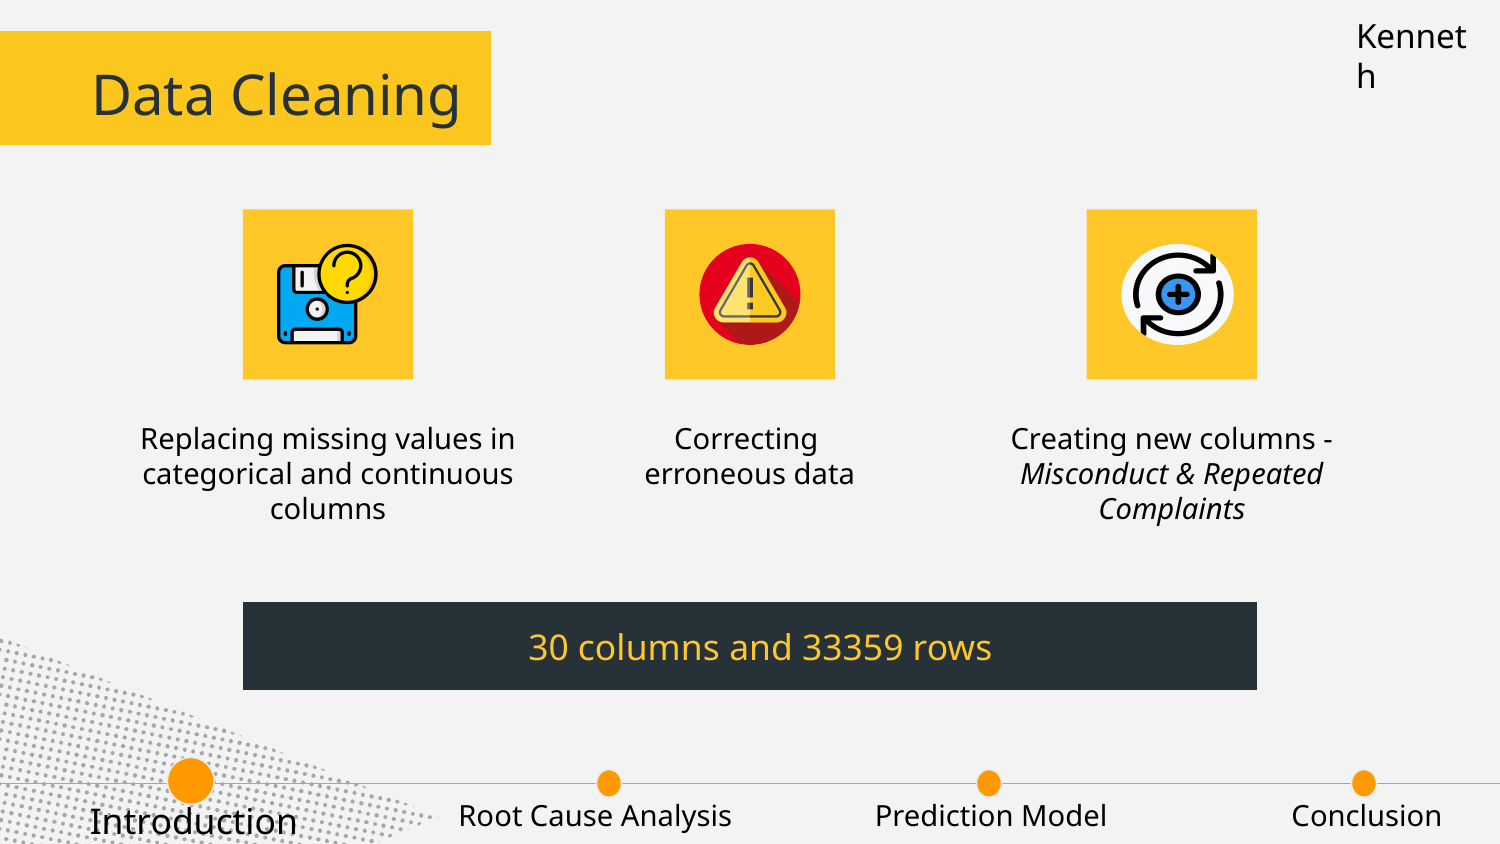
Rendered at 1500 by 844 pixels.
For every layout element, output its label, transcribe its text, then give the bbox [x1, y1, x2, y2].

picture [0, 31, 491, 145]
text_box Conclusion [1276, 795, 1500, 844]
text_box [976, 769, 1002, 781]
text_box Creating new columns - Misconduct & Repeated Complaints [975, 405, 1369, 541]
text_box [1276, 787, 1500, 791]
title Data Cleaning [76, 44, 673, 201]
picture [1121, 243, 1234, 346]
picture [0, 549, 1257, 783]
text_box [859, 787, 1227, 791]
text_box Conclusion [526, 784, 833, 844]
text_box [1086, 209, 1257, 380]
text_box Replacing missing values in categorical and continuous columns [123, 405, 533, 541]
text_box [242, 209, 414, 380]
text_box Root Cause Analysis [529, 795, 833, 844]
text_box [664, 209, 835, 380]
text_box Correcting erroneous data [553, 405, 947, 506]
picture [699, 243, 801, 346]
text_box Prediction Model [859, 795, 1227, 844]
picture [277, 243, 379, 346]
text_box Kenneth [1340, 0, 1500, 110]
text_box [596, 769, 622, 781]
picture [0, 784, 526, 844]
text_box [1351, 769, 1377, 781]
